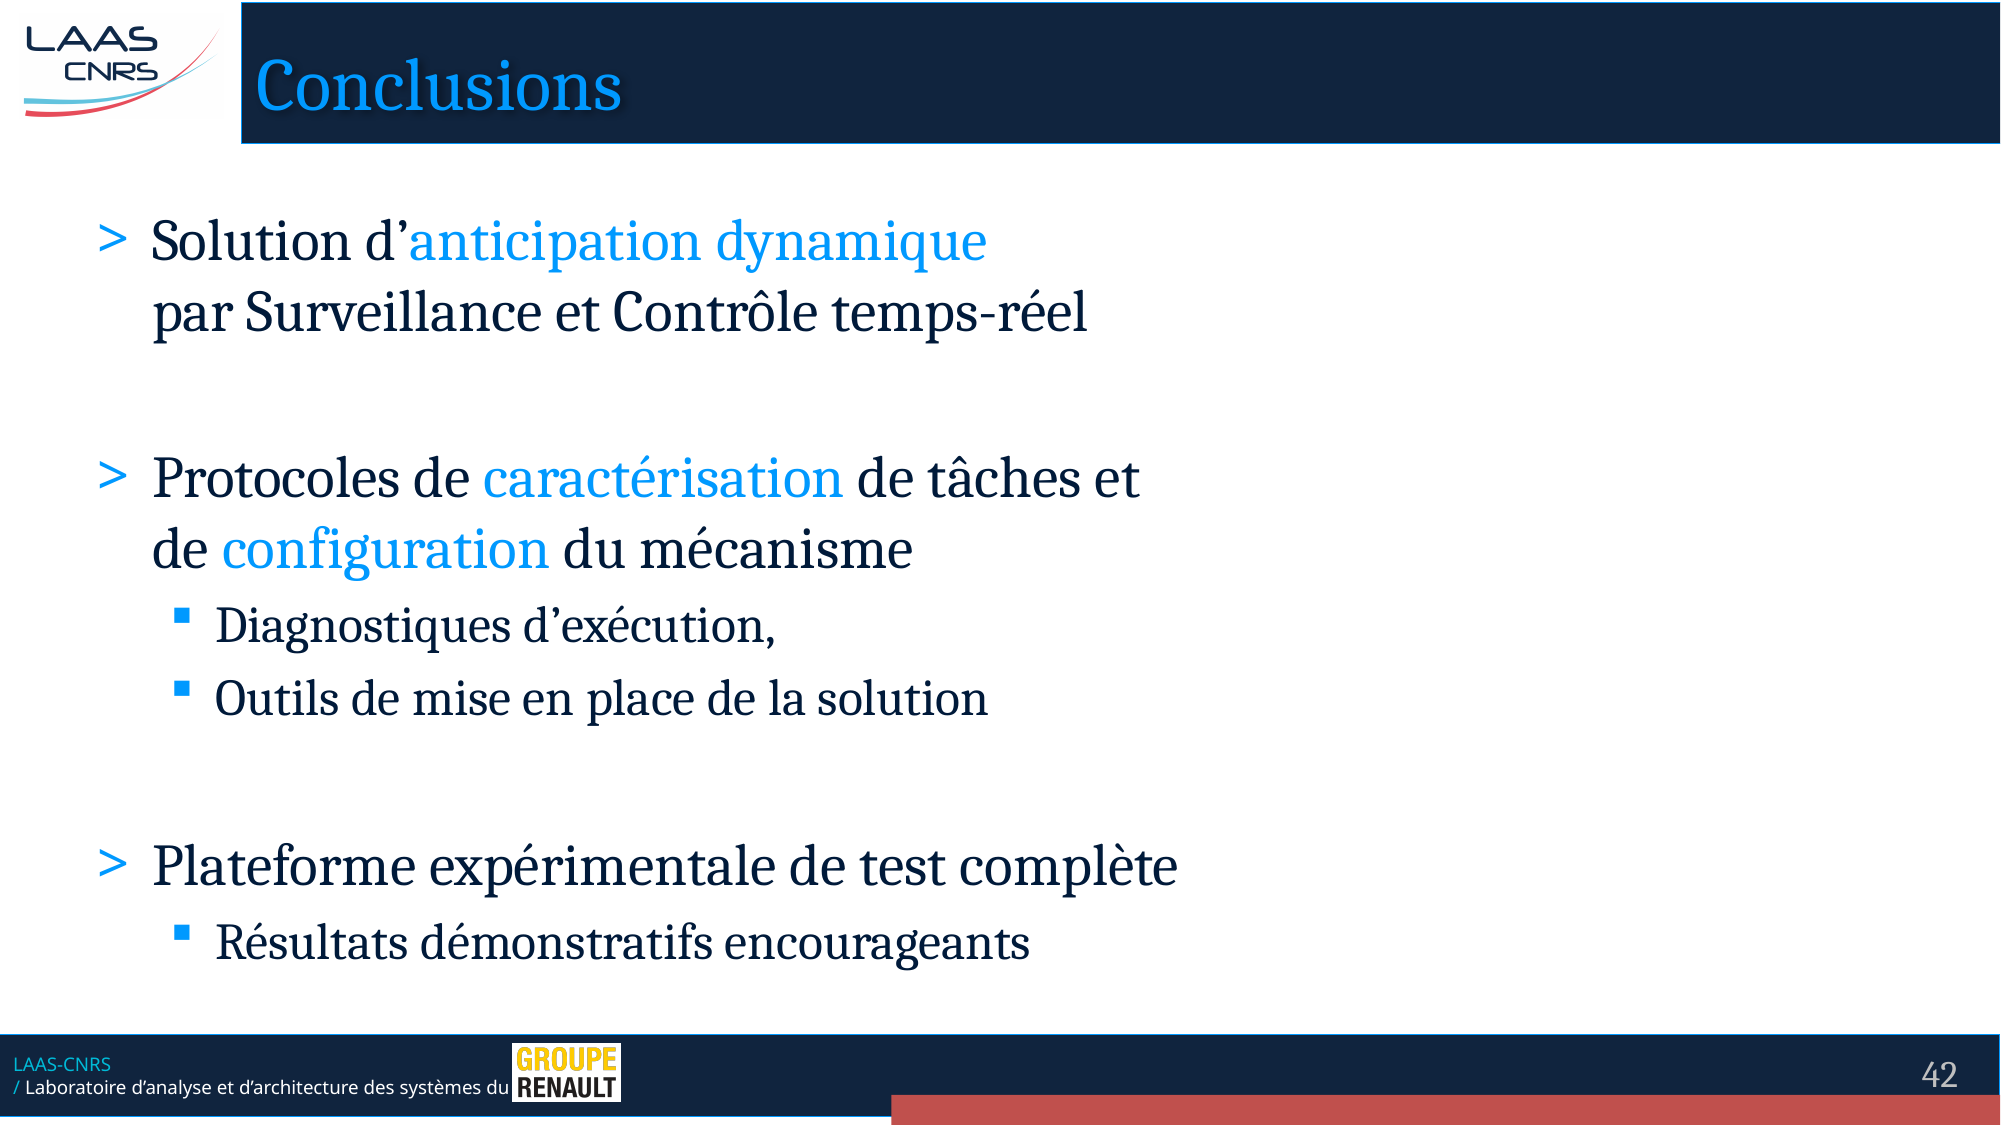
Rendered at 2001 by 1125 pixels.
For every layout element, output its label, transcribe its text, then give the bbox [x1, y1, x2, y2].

list Solution d’anticipation dynamique par Surveillance et Contrôle temps-réel Protocoles de caractérisation de tâches et de configuration du mécanisme Diagnostiques d’exécution, Outils de mise en place de la solution Plateforme expérimentale de test complète Résultats démonstratifs encourageants [82, 193, 1917, 986]
picture [17, 12, 226, 120]
picture [517, 1047, 616, 1098]
title Conclusions [241, 33, 1634, 127]
